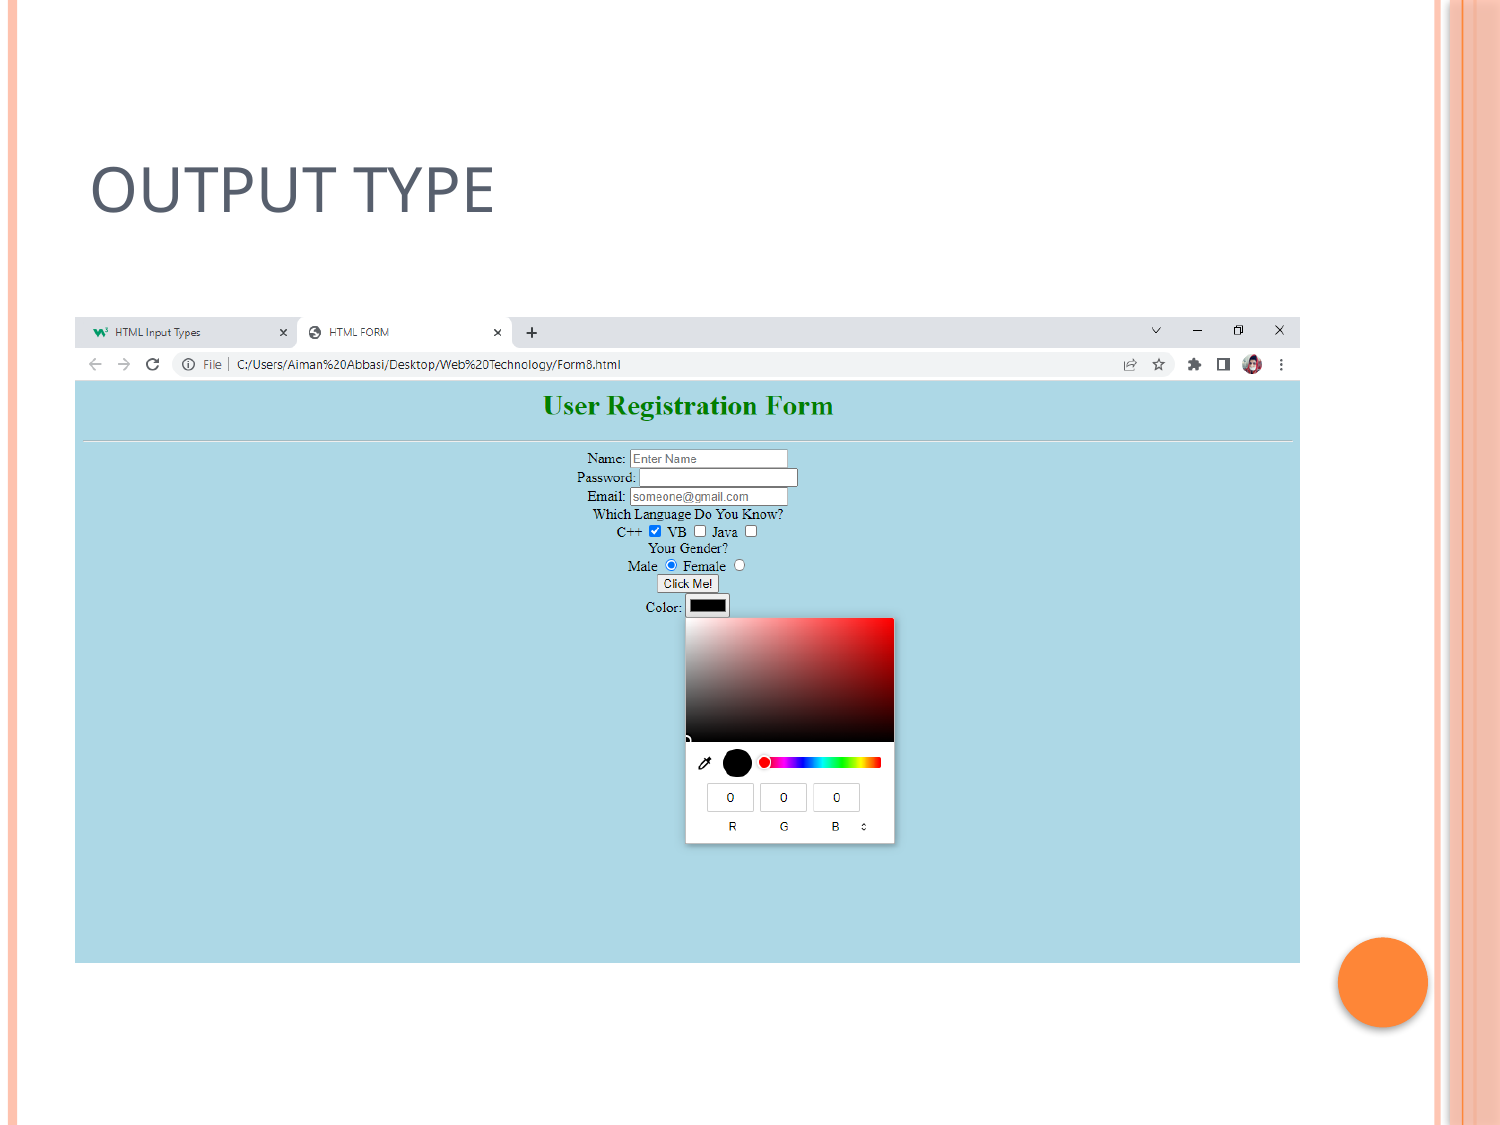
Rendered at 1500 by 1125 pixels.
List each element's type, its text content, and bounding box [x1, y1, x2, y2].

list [74, 317, 1301, 963]
title Output Type [75, 45, 1300, 233]
